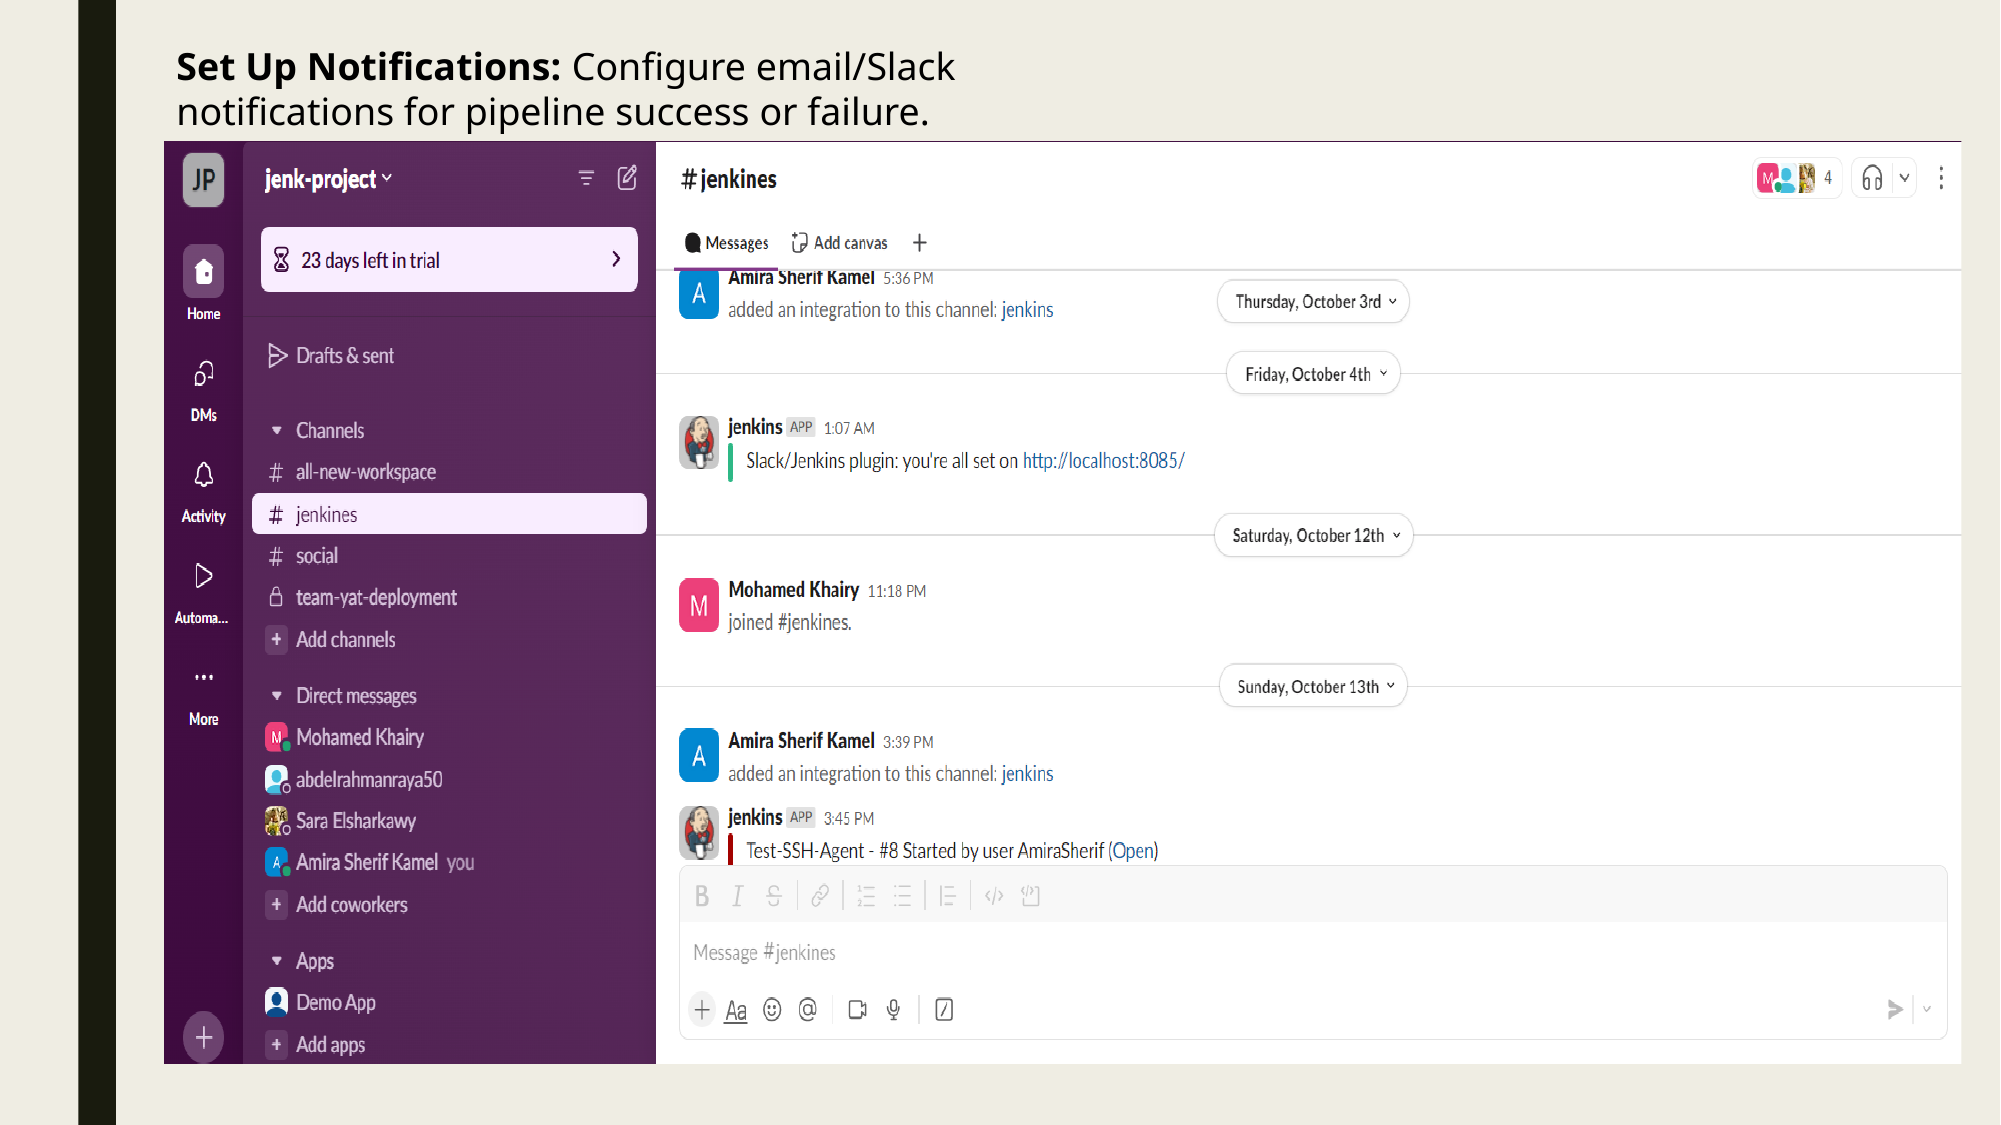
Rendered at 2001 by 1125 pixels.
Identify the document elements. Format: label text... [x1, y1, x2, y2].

text_box Set Up Notifications: Configure email/Slack notifications for pipeline success or failure. [161, 35, 1162, 141]
picture [161, 141, 1962, 1065]
